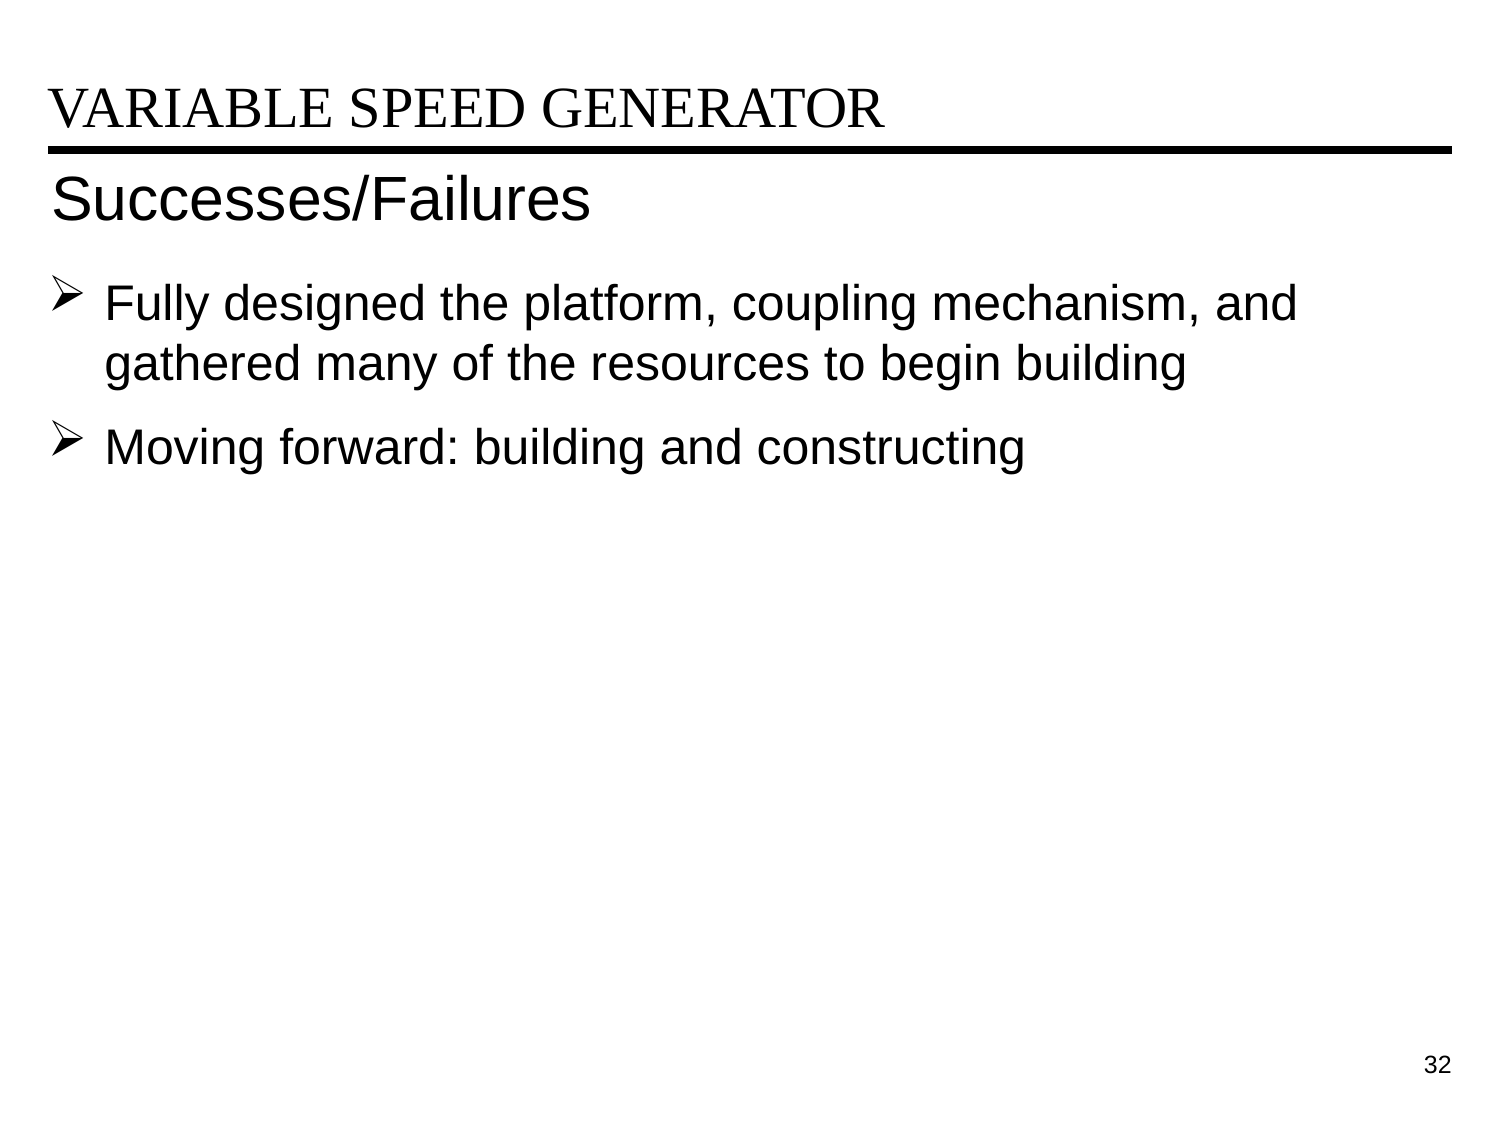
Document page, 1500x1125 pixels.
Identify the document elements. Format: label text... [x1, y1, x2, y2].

slide_number 32 [1325, 1047, 1452, 1080]
list Successes/Failures [48, 150, 1452, 241]
list Fully designed the platform, coupling mechanism, and gathered many of the resources to begin building Moving forward: building and constructing [48, 262, 1452, 1021]
title Variable SPEED Generator [48, 57, 1452, 150]
